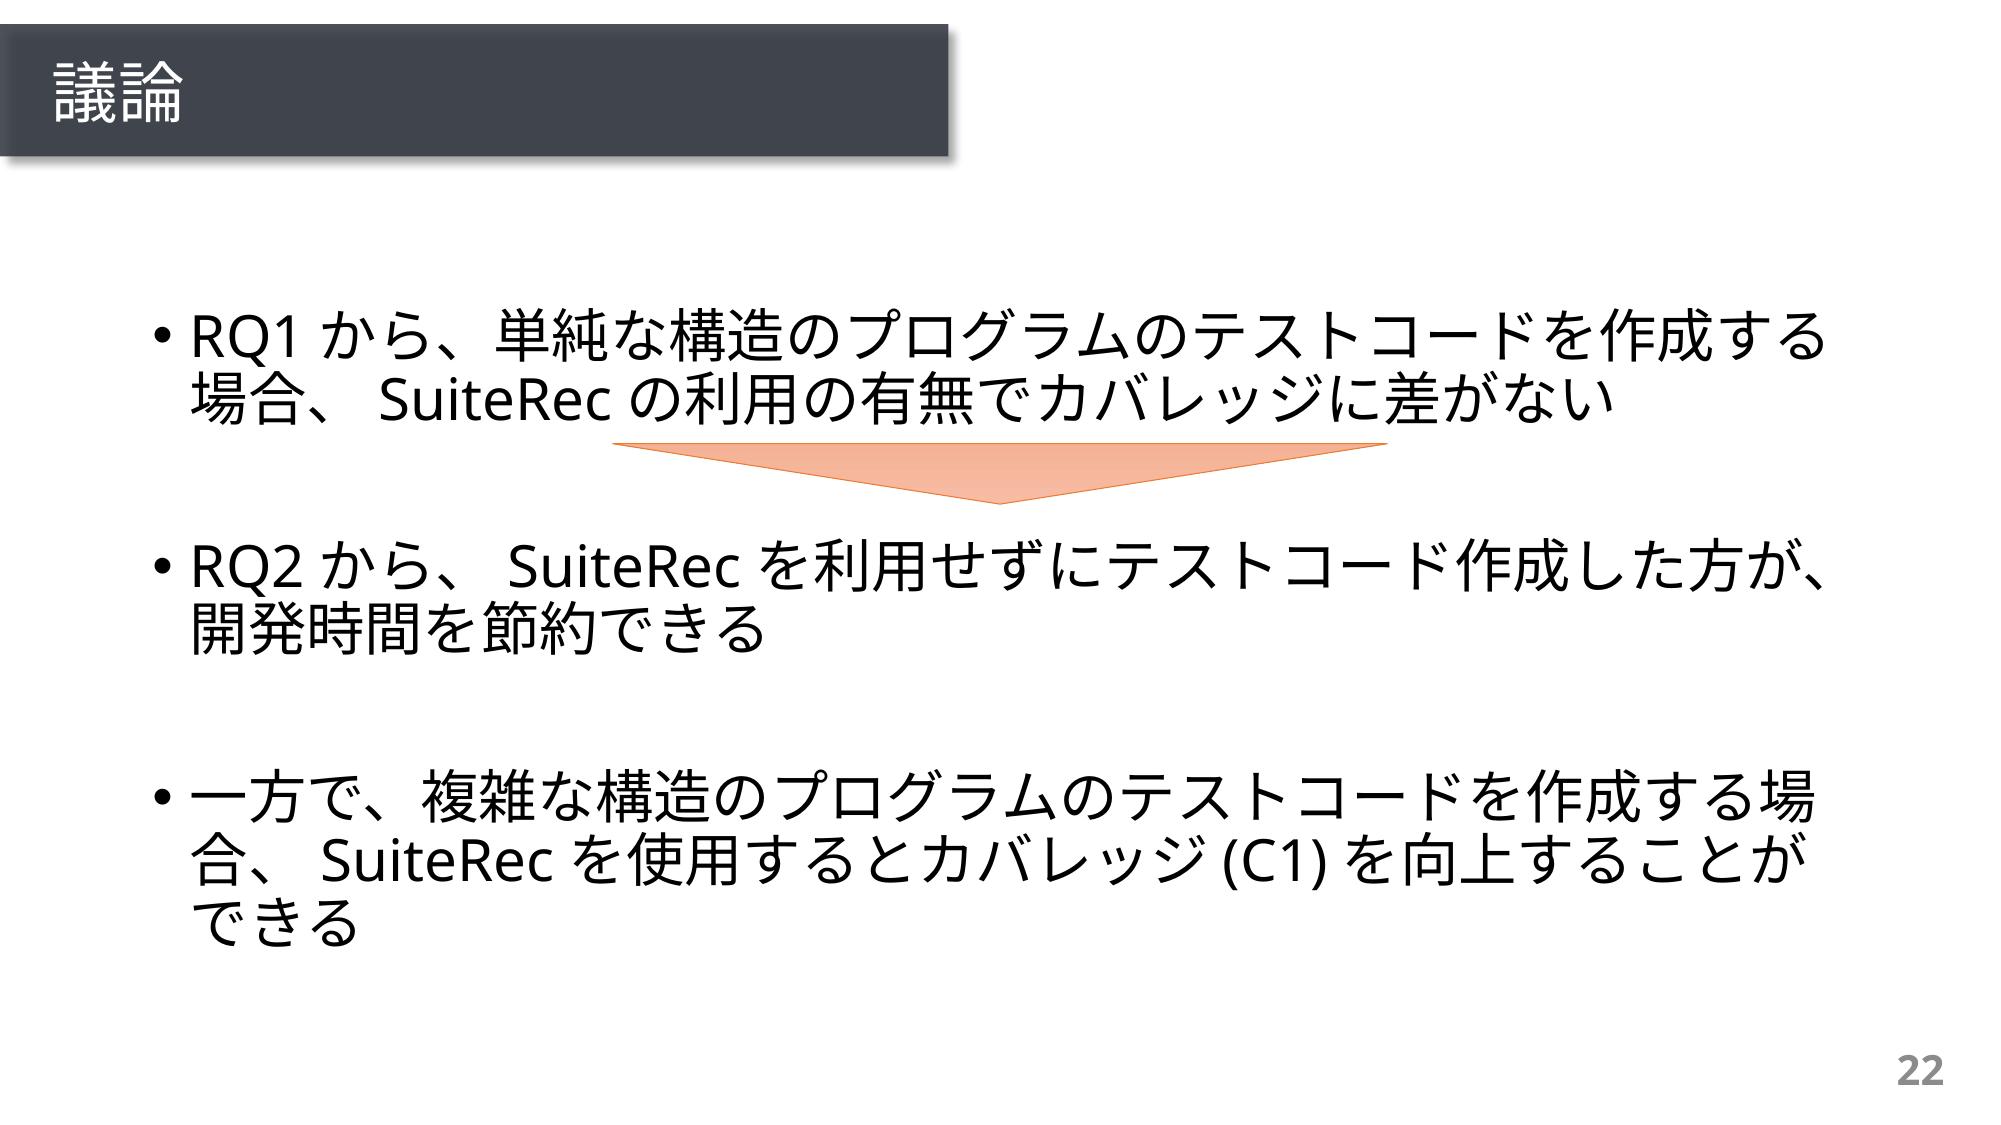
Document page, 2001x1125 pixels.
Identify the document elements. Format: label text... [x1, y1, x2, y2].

title 議論 [36, 36, 957, 156]
list RQ1から、単純な構造のプログラムのテストコードを作成する場合、SuiteRecの利用の有無でカバレッジに差がない RQ2から、SuiteRecを利用せずにテストコード作成した方が、開発時間を節約できる 一方で、複雑な構造のプログラムのテストコードを作成する場合、SuiteRecを使用するとカバレッジ(C1)を向上することができる [137, 299, 1863, 1014]
text_box [612, 443, 1388, 505]
